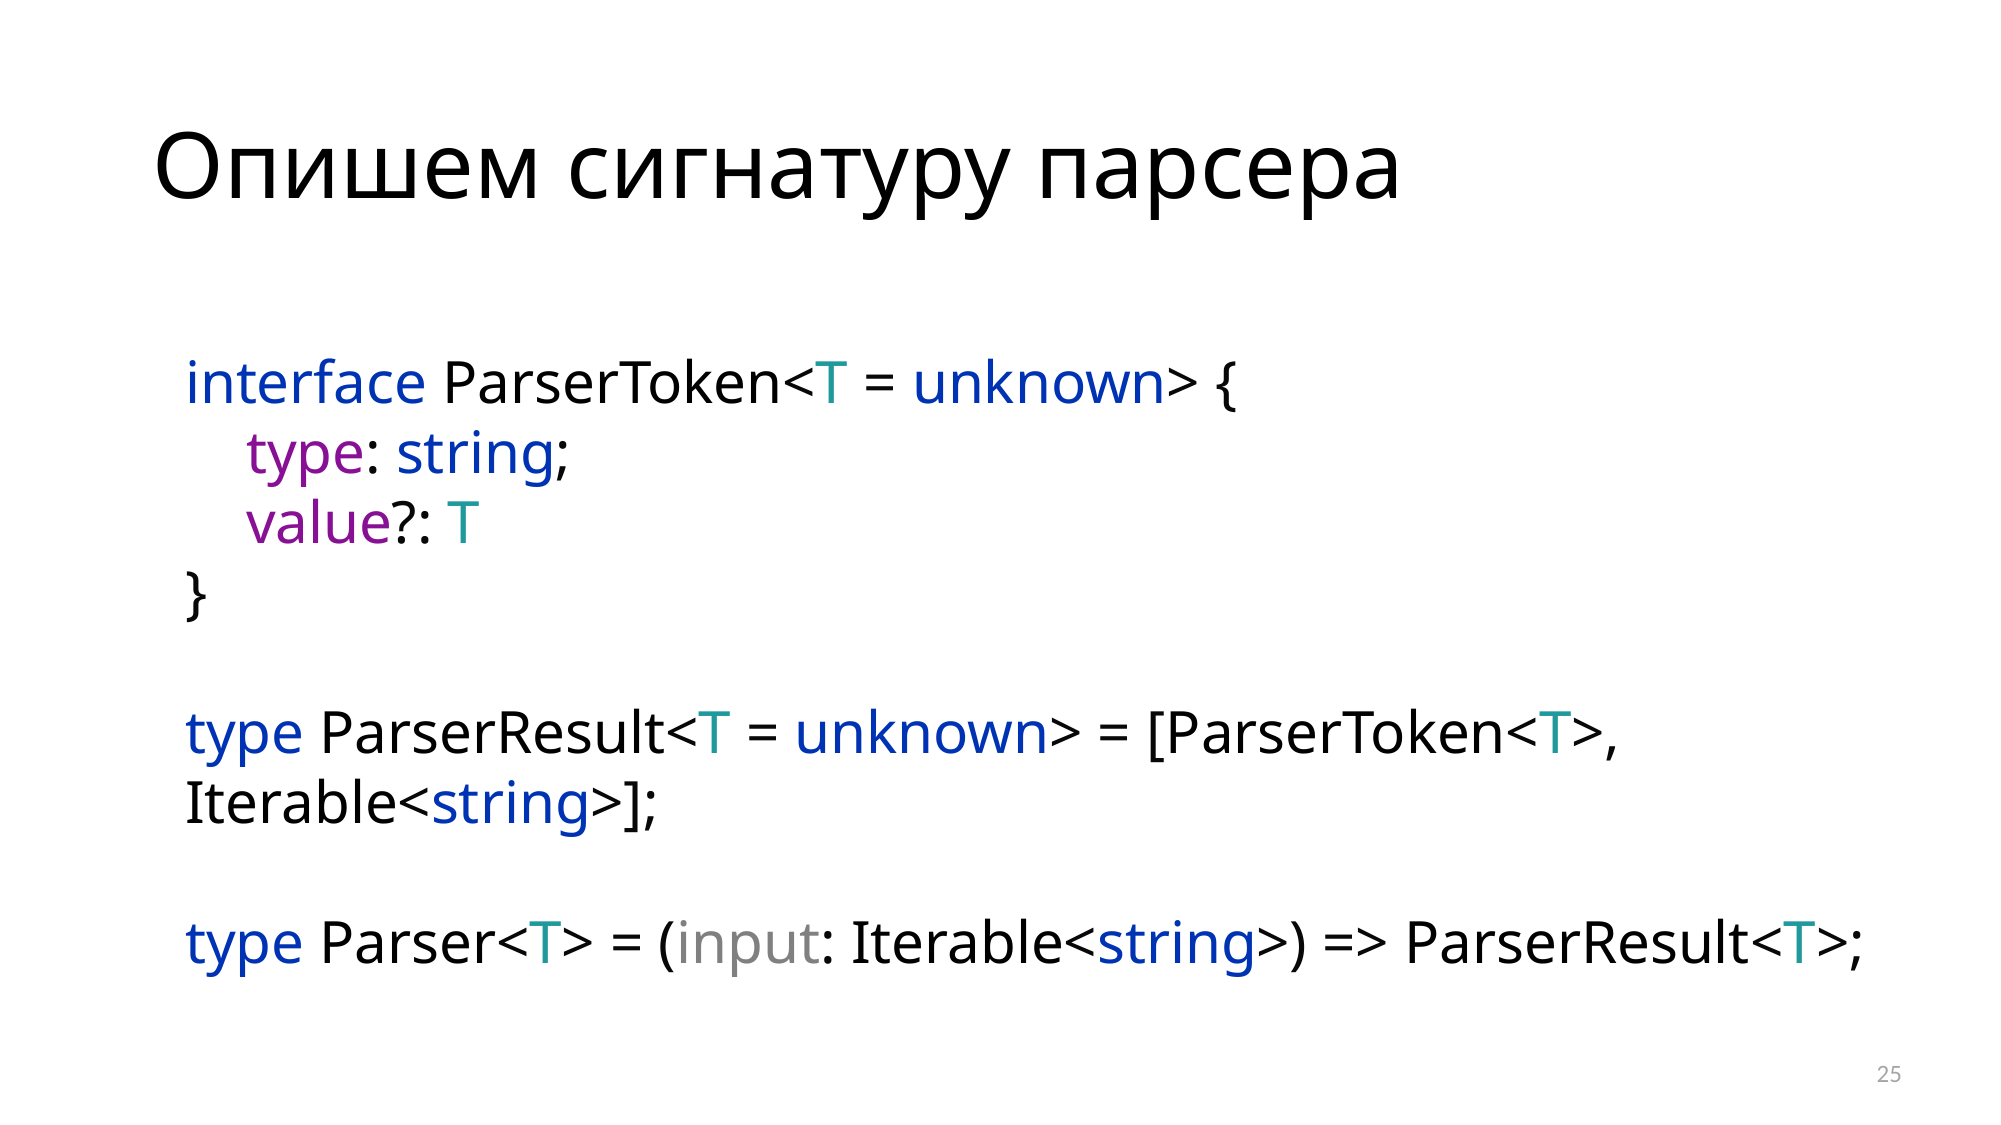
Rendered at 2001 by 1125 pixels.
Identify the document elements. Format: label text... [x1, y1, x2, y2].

text_box 25 [1365, 1042, 1910, 1103]
title Опишем сигнатуру парсера [137, 59, 1863, 278]
text_box interface ParserToken<T = unknown> { type: string; value?: T } type ParserResult<T = unknown> = [ParserToken<T>, Iterable<string>]; type Parser<T> = (input: Iterable<string>) => ParserResult<T>; [170, 337, 1884, 983]
